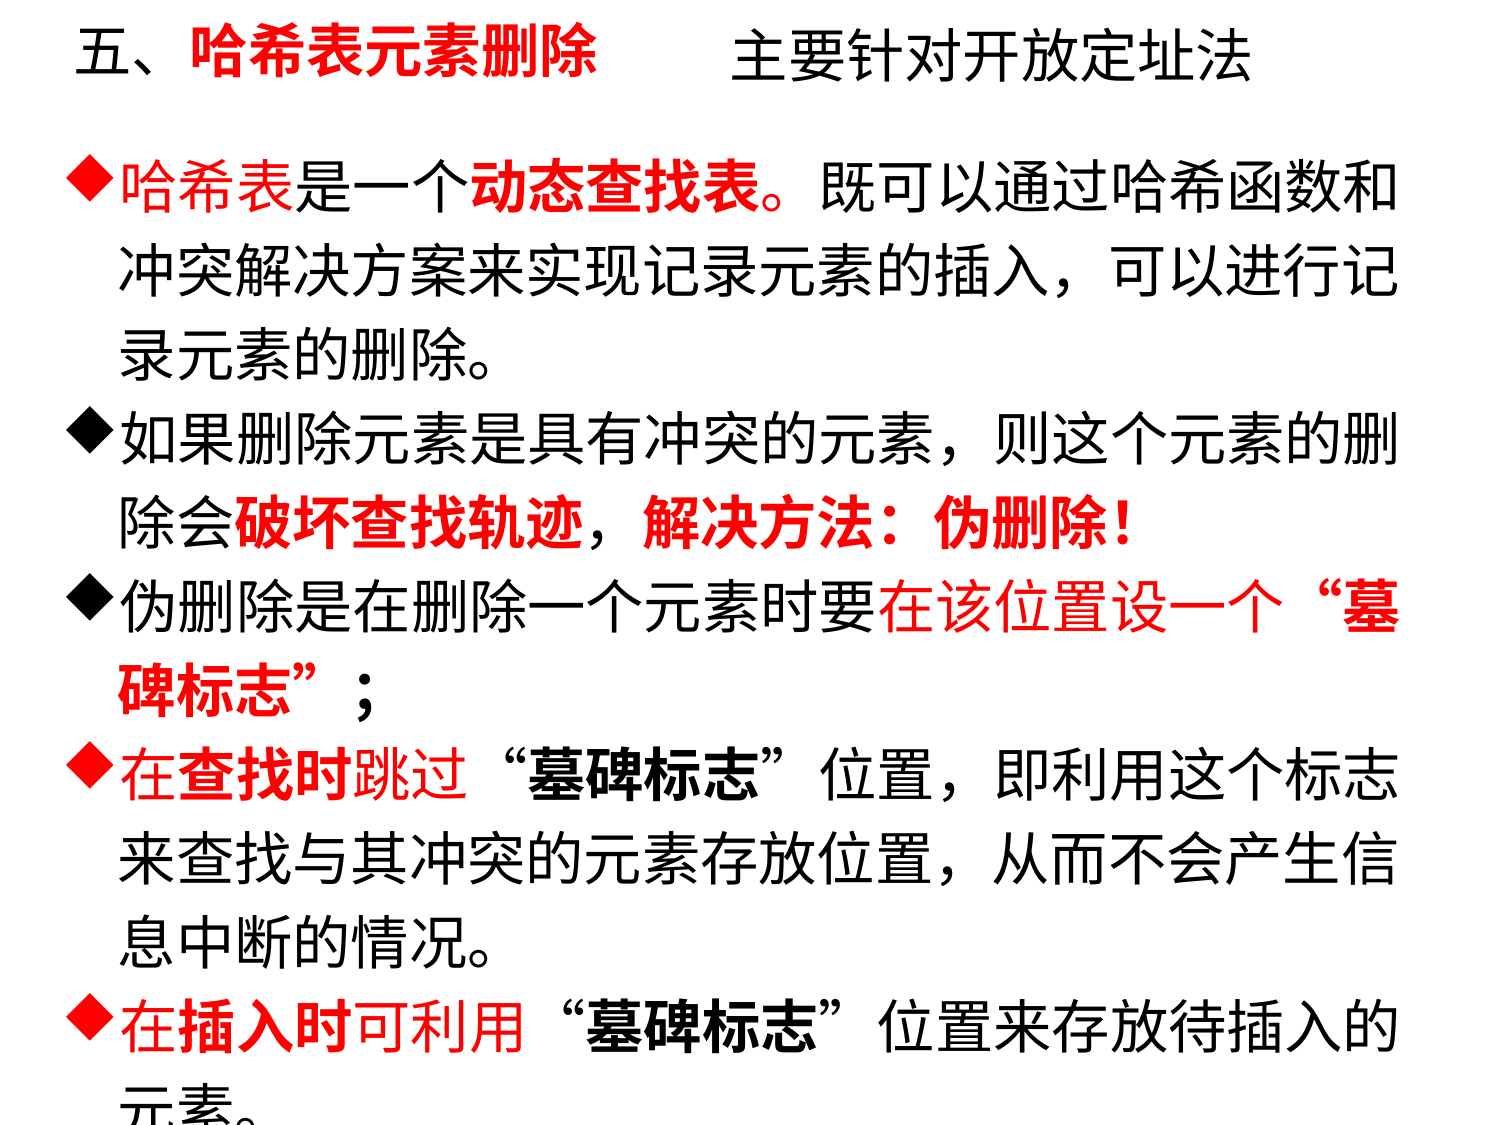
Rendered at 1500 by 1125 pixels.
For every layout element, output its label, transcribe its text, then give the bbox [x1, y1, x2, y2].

text_box 主要针对开放定址法 [715, 11, 1483, 97]
text_box 五、哈希表元素删除 [58, 3, 1293, 94]
text_box 哈希表是一个动态查找表。既可以通过哈希函数和冲突解决方案来实现记录元素的插入，可以进行记录元素的删除。 如果删除元素是具有冲突的元素，则这个元素的删除会破坏查找轨迹，解决方法：伪删除！ 伪删除是在删除一个元素时要在该位置设一个“墓碑标志”； 在查找时跳过“墓碑标志”位置，即利用这个标志来查找与其冲突的元素存放位置，从而不会产生信息中断的情况。 在插入时可利用“墓碑标志”位置来存放待插入的元素。 [46, 128, 1471, 1125]
